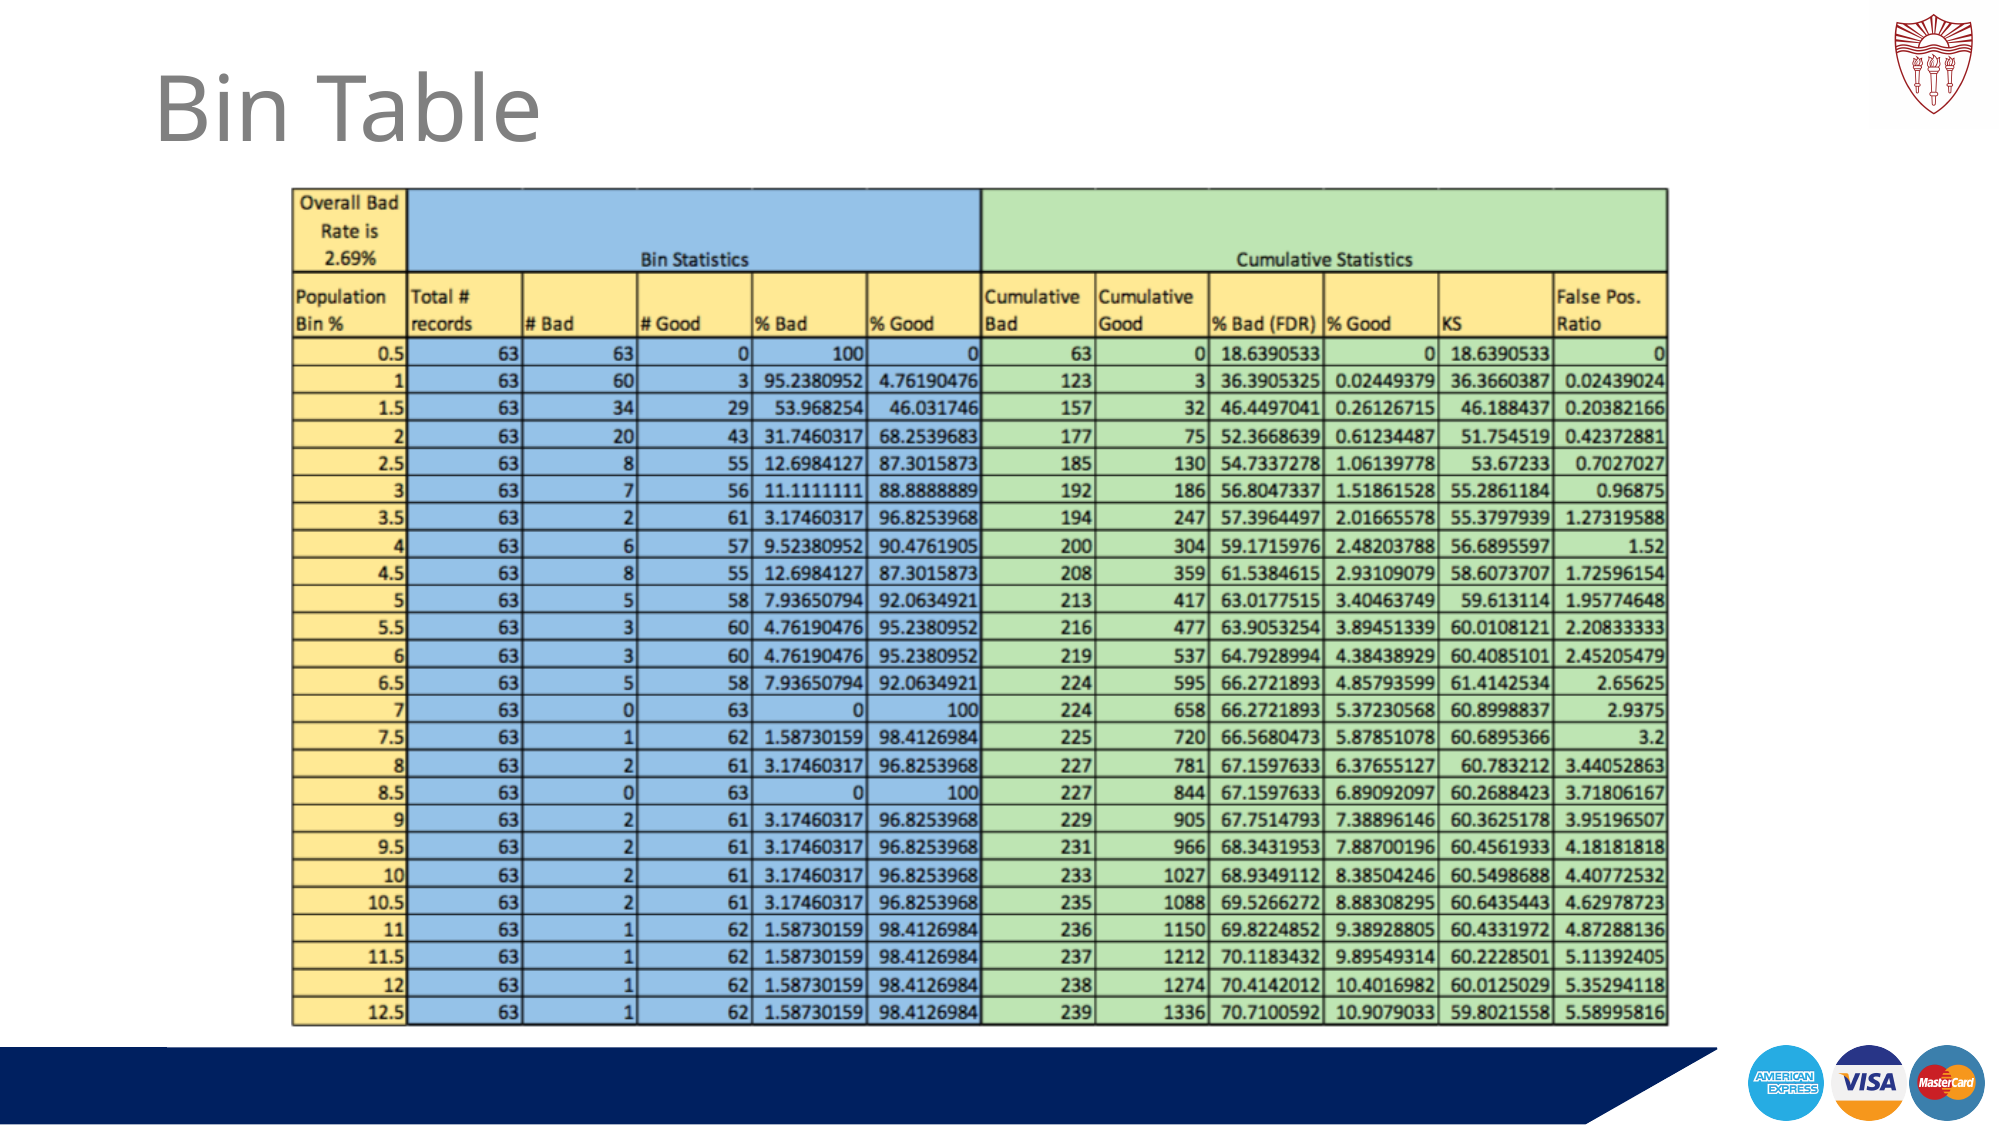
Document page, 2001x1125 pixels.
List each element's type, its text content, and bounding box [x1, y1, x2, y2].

picture [1748, 1045, 1824, 1121]
title Bin Table [137, 35, 1863, 188]
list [290, 187, 1671, 1028]
picture [1831, 1045, 1907, 1121]
picture [1909, 1045, 1985, 1121]
picture [1869, 0, 1999, 129]
